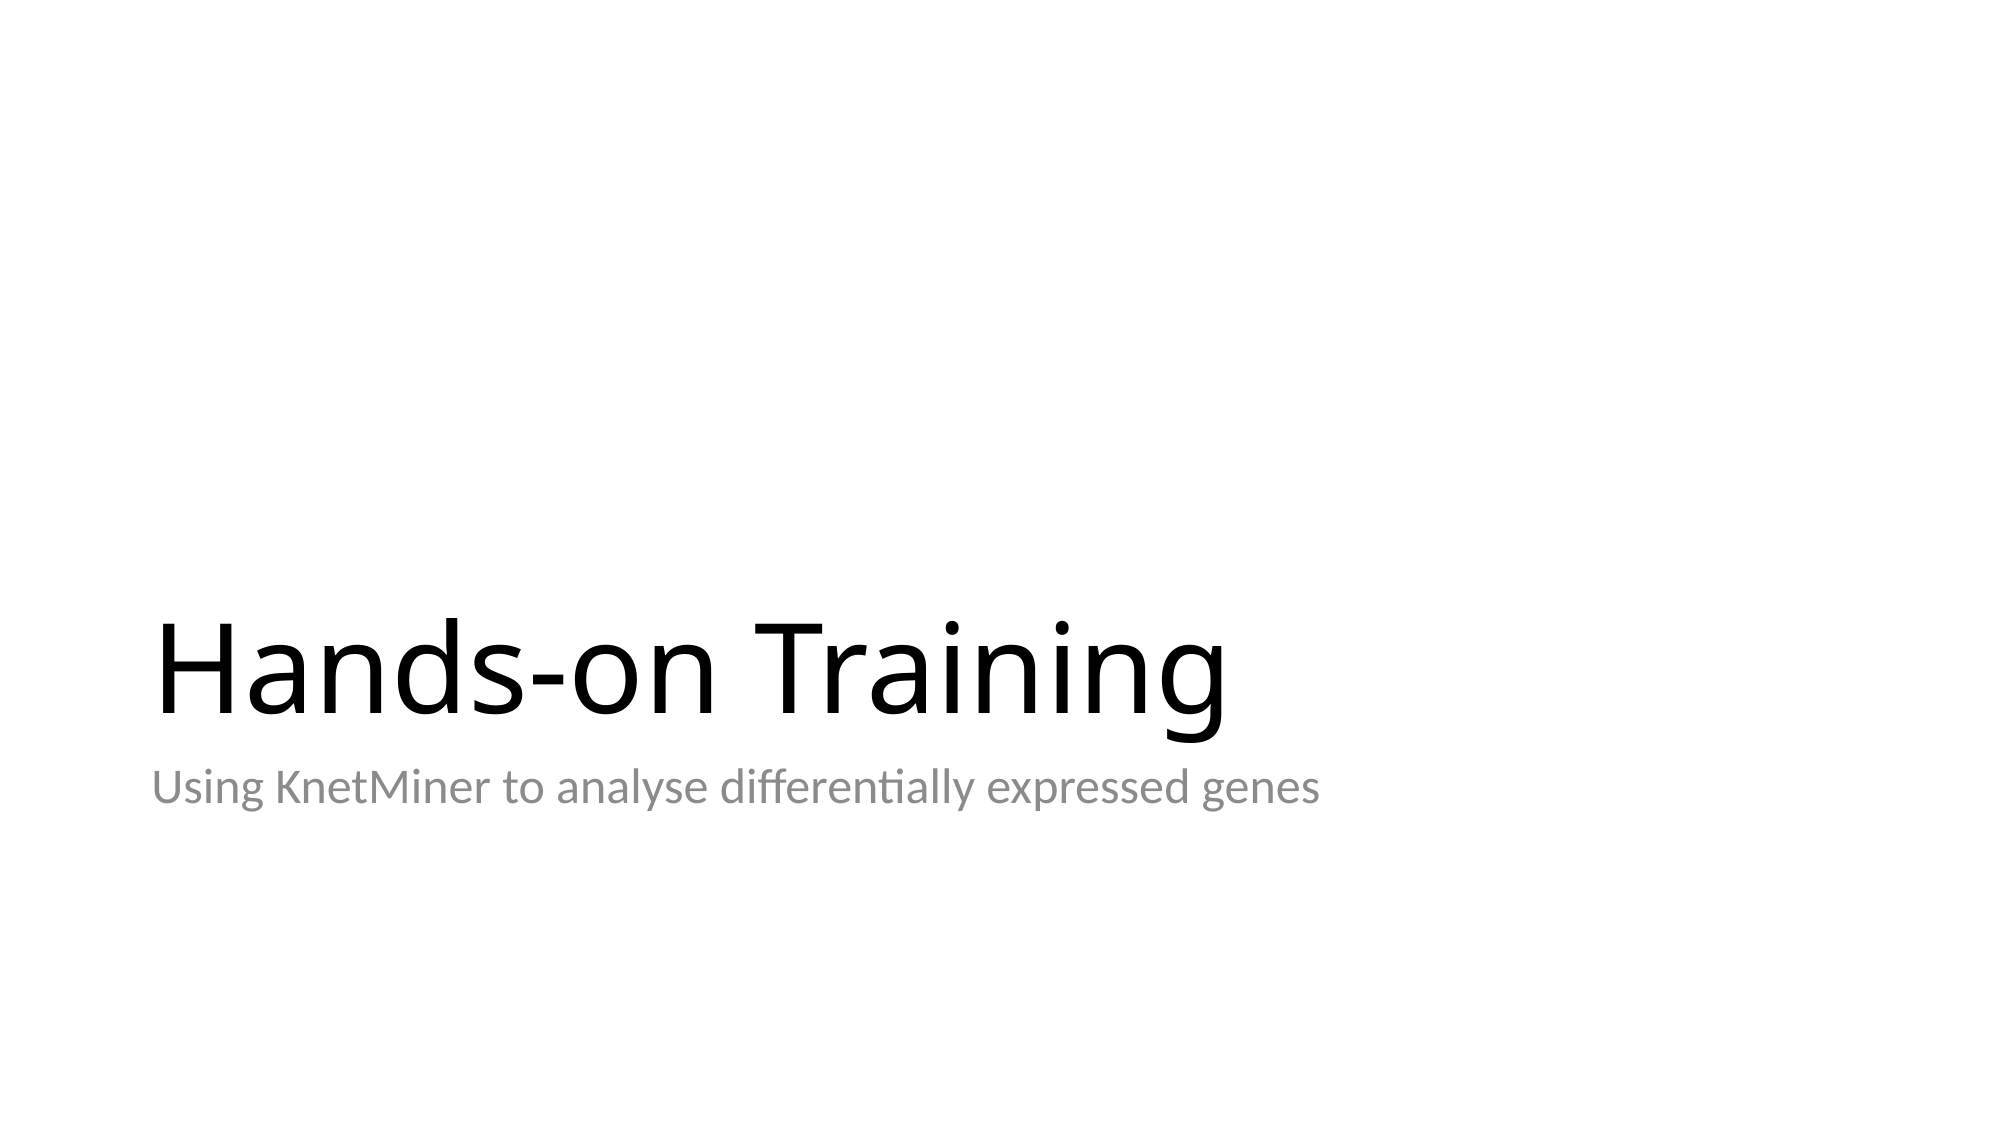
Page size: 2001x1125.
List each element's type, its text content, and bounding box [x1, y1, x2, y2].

title Hands-on Training [136, 280, 1862, 749]
list Using KnetMiner to analyse differentially expressed genes [136, 752, 1862, 999]
